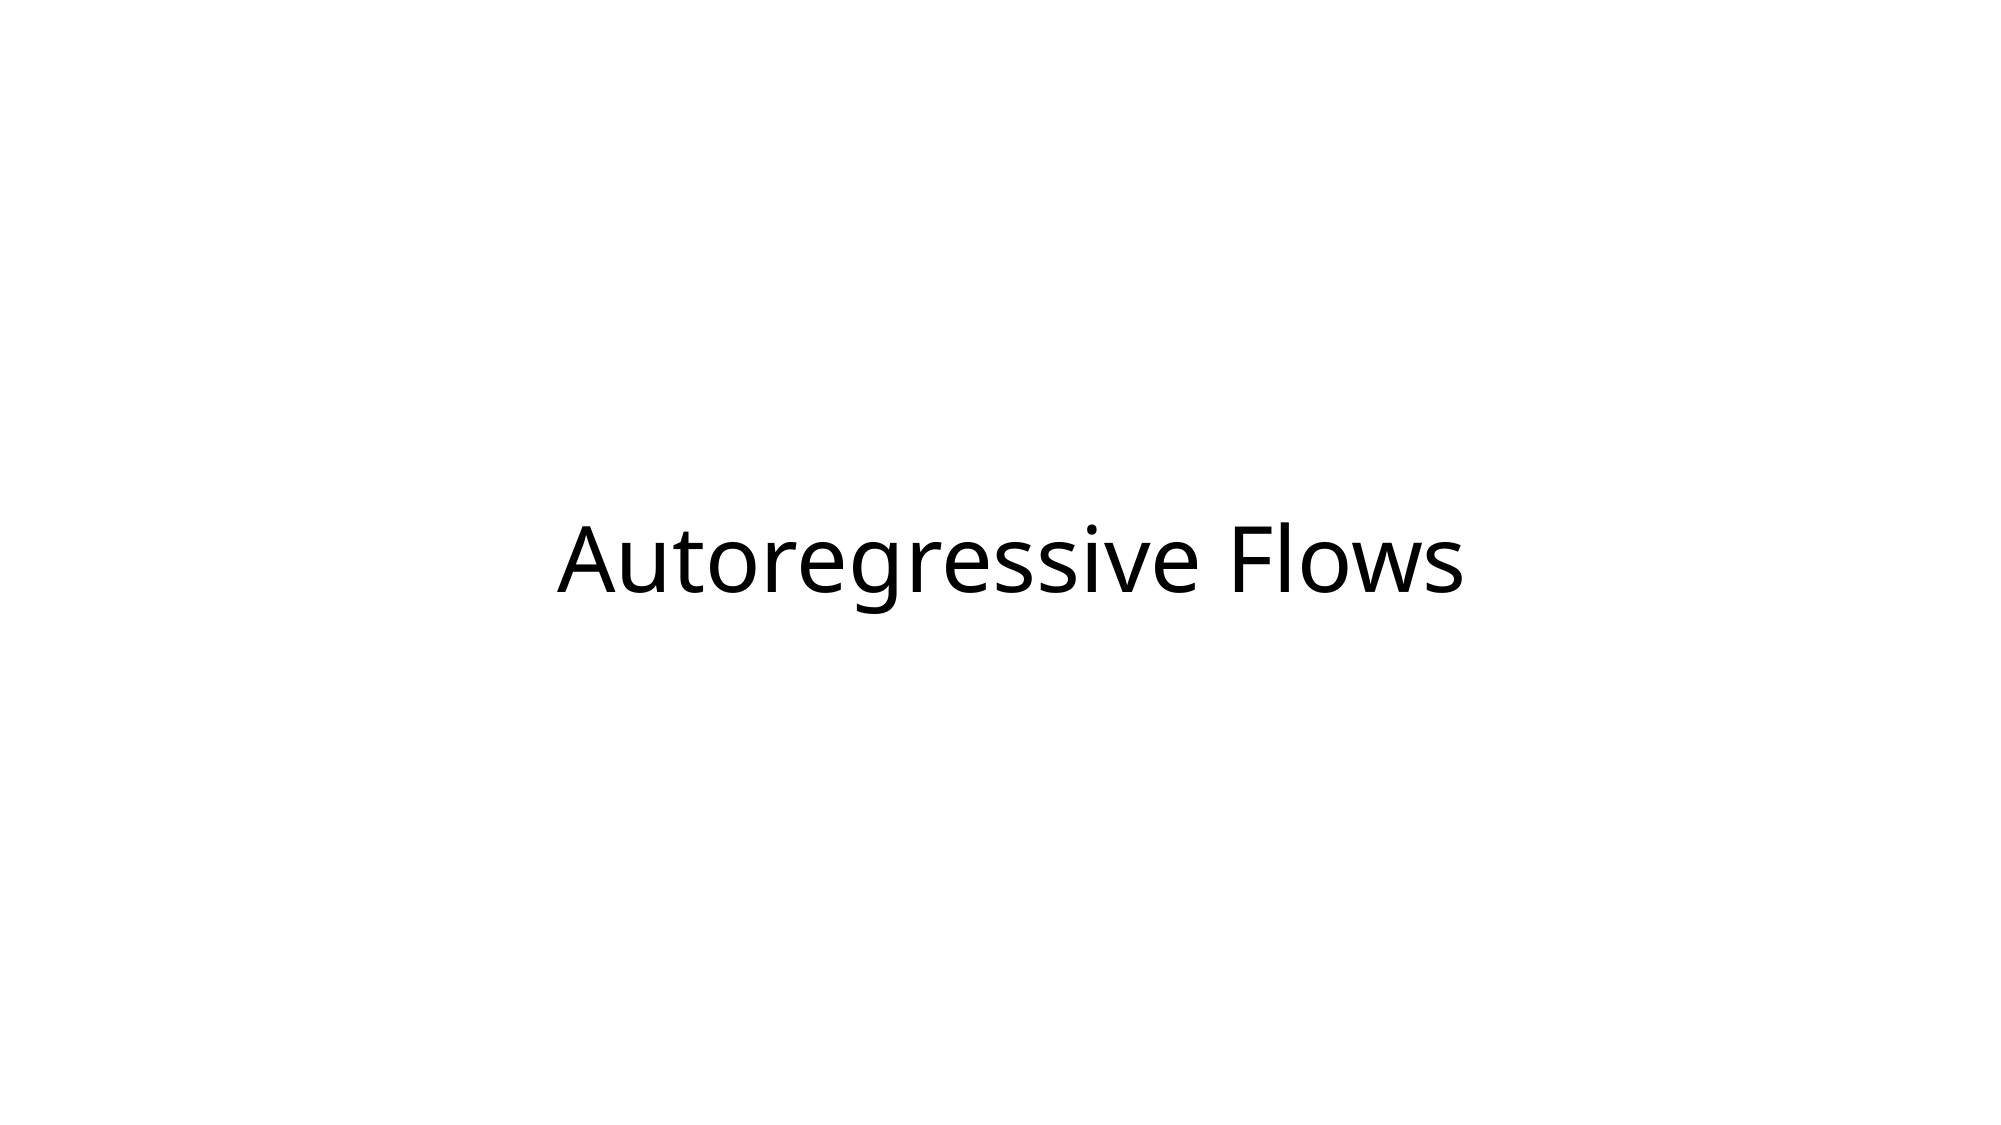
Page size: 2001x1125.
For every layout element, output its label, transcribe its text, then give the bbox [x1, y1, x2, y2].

title Autoregressive Flows [150, 454, 1875, 672]
